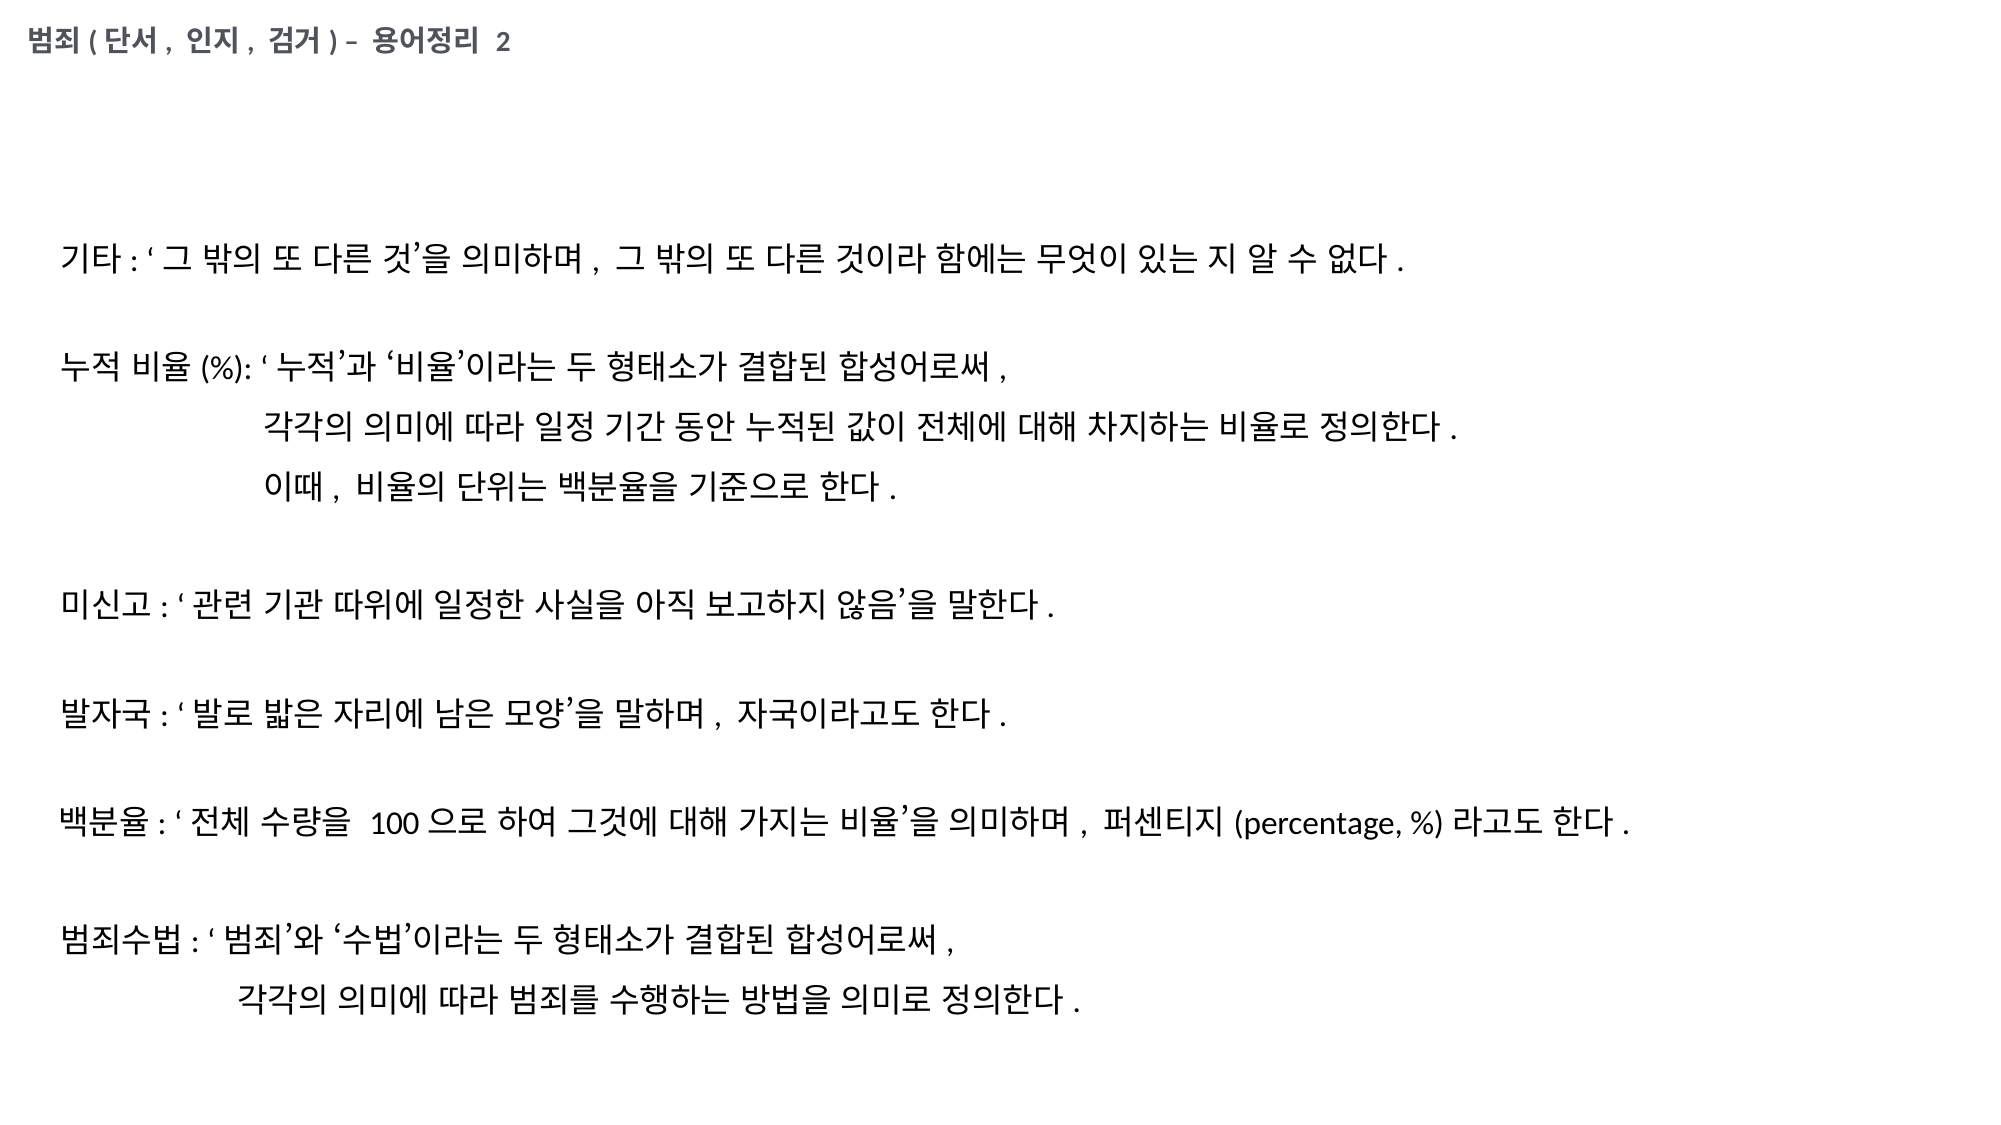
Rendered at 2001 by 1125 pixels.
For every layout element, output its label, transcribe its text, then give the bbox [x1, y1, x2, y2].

text_box 백분율: ‘전체 수량을 100으로 하여 그것에 대해 가지는 비율’을 의미하며, 퍼센티지(percentage, %)라고도 한다. [43, 774, 1887, 849]
text_box 범죄(단서, 인지, 검거) – 용어정리 2 [12, 14, 1346, 65]
text_box 미신고: ‘관련 기관 따위에 일정한 사실을 아직 보고하지 않음’을 말한다. [46, 557, 2000, 632]
text_box 발자국: ‘발로 밟은 자리에 남은 모양’을 말하며, 자국이라고도 한다. [46, 665, 2000, 741]
text_box 범죄수법: ‘범죄’와 ‘수법’이라는 두 형태소가 결합된 합성어로써, 각각의 의미에 따라 범죄를 수행하는 방법을 의미로 정의한다. [46, 891, 2000, 1027]
text_box 기타: ‘그 밖의 또 다른 것’을 의미하며, 그 밖의 또 다른 것이라 함에는 무엇이 있는 지 알 수 없다. [46, 210, 2000, 286]
text_box 누적 비율(%): ‘누적’과 ‘비율’이라는 두 형태소가 결합된 합성어로써, 각각의 의미에 따라 일정 기간 동안 누적된 값이 전체에 대해 차지하는 비율로 정의한다. 이때, 비율의 단위는 백분율을 기준으로 한다. [46, 318, 1721, 514]
